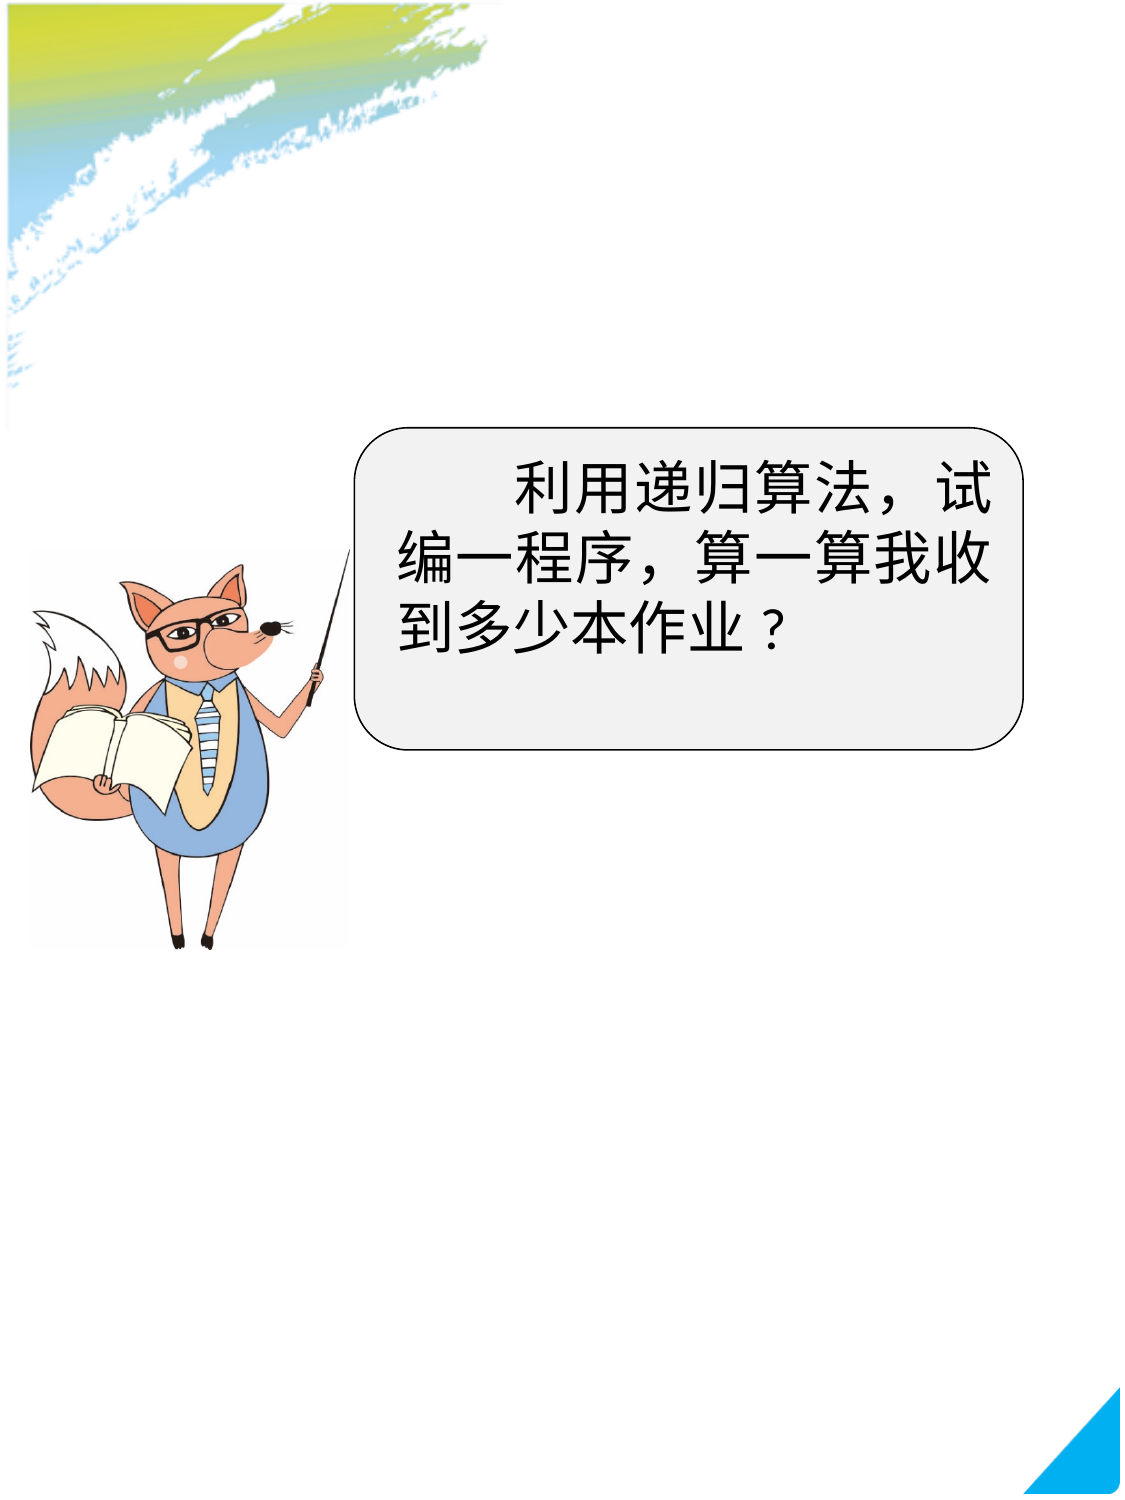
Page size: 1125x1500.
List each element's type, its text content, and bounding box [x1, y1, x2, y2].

picture [30, 549, 350, 950]
picture [1114, 1487, 1120, 1494]
picture [1023, 1387, 1118, 1492]
text_box 利用递归算法，试编一程序，算一算我收到多少本作业? [354, 427, 1024, 750]
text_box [0, 0, 521, 440]
